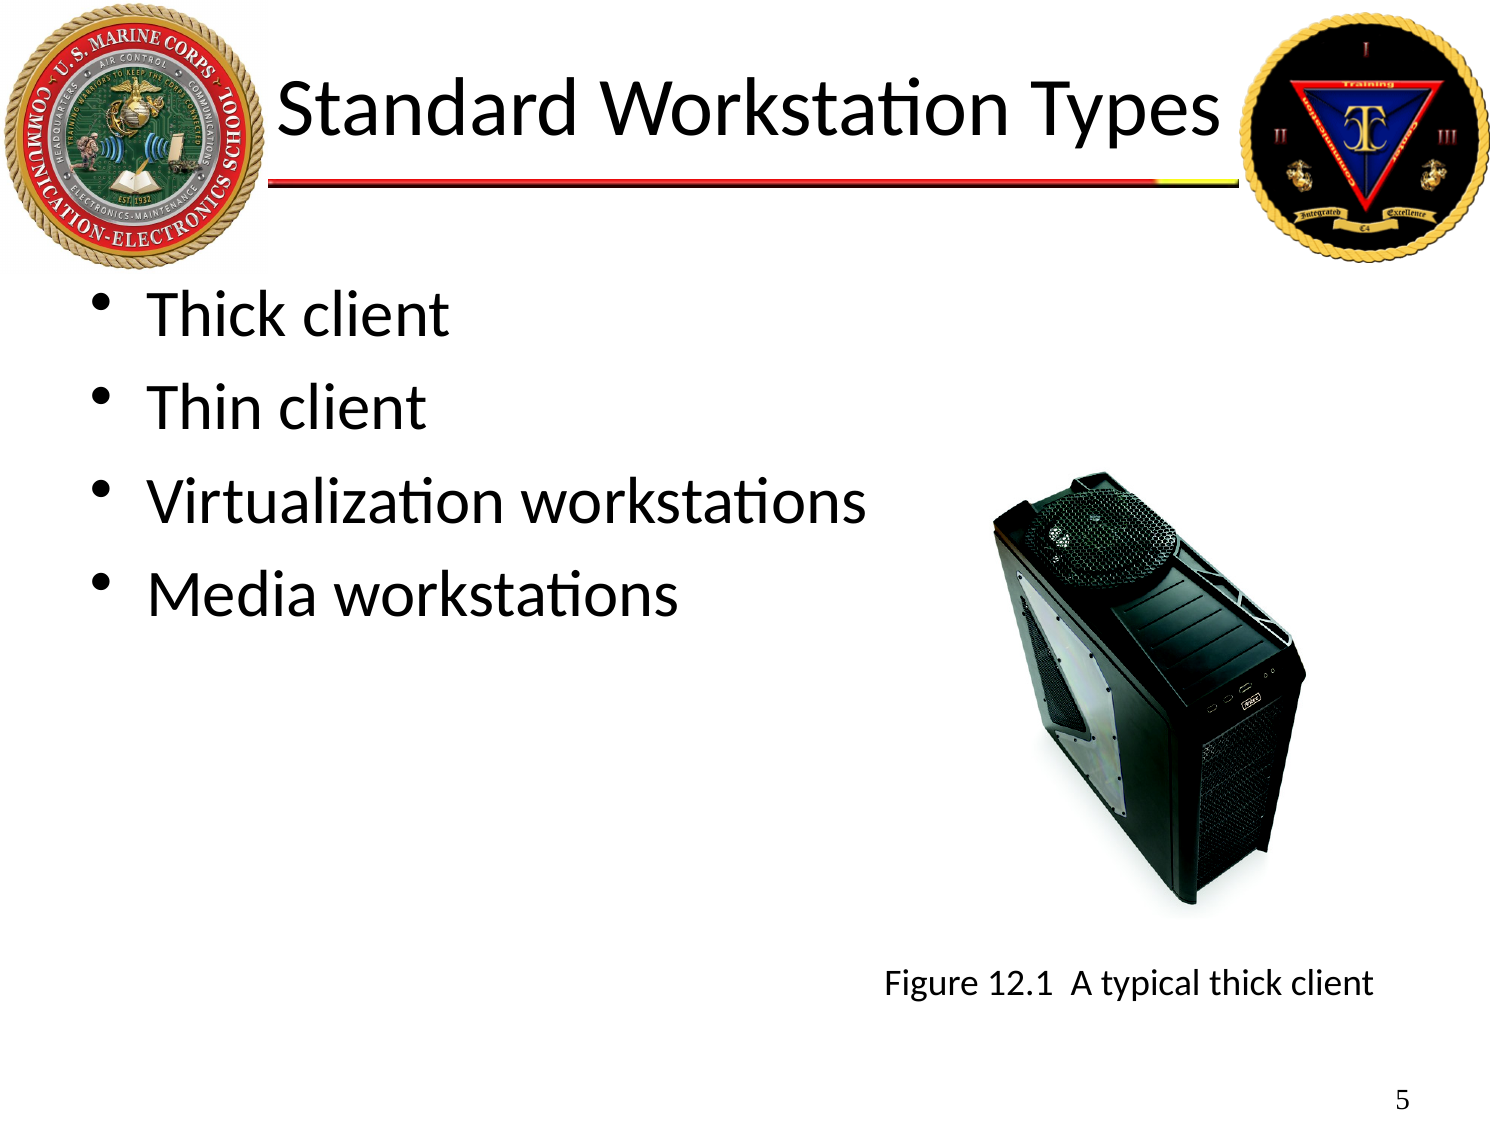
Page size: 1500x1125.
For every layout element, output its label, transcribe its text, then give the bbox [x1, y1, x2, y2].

list Thick client Thin client Virtualization workstations Media workstations [75, 262, 1425, 1005]
text_box Figure 12.1 A typical thick client [869, 955, 1390, 1012]
picture [982, 461, 1319, 925]
picture [0, 0, 268, 274]
picture [1239, 12, 1490, 263]
title Standard Workstation Types [75, 45, 1425, 233]
